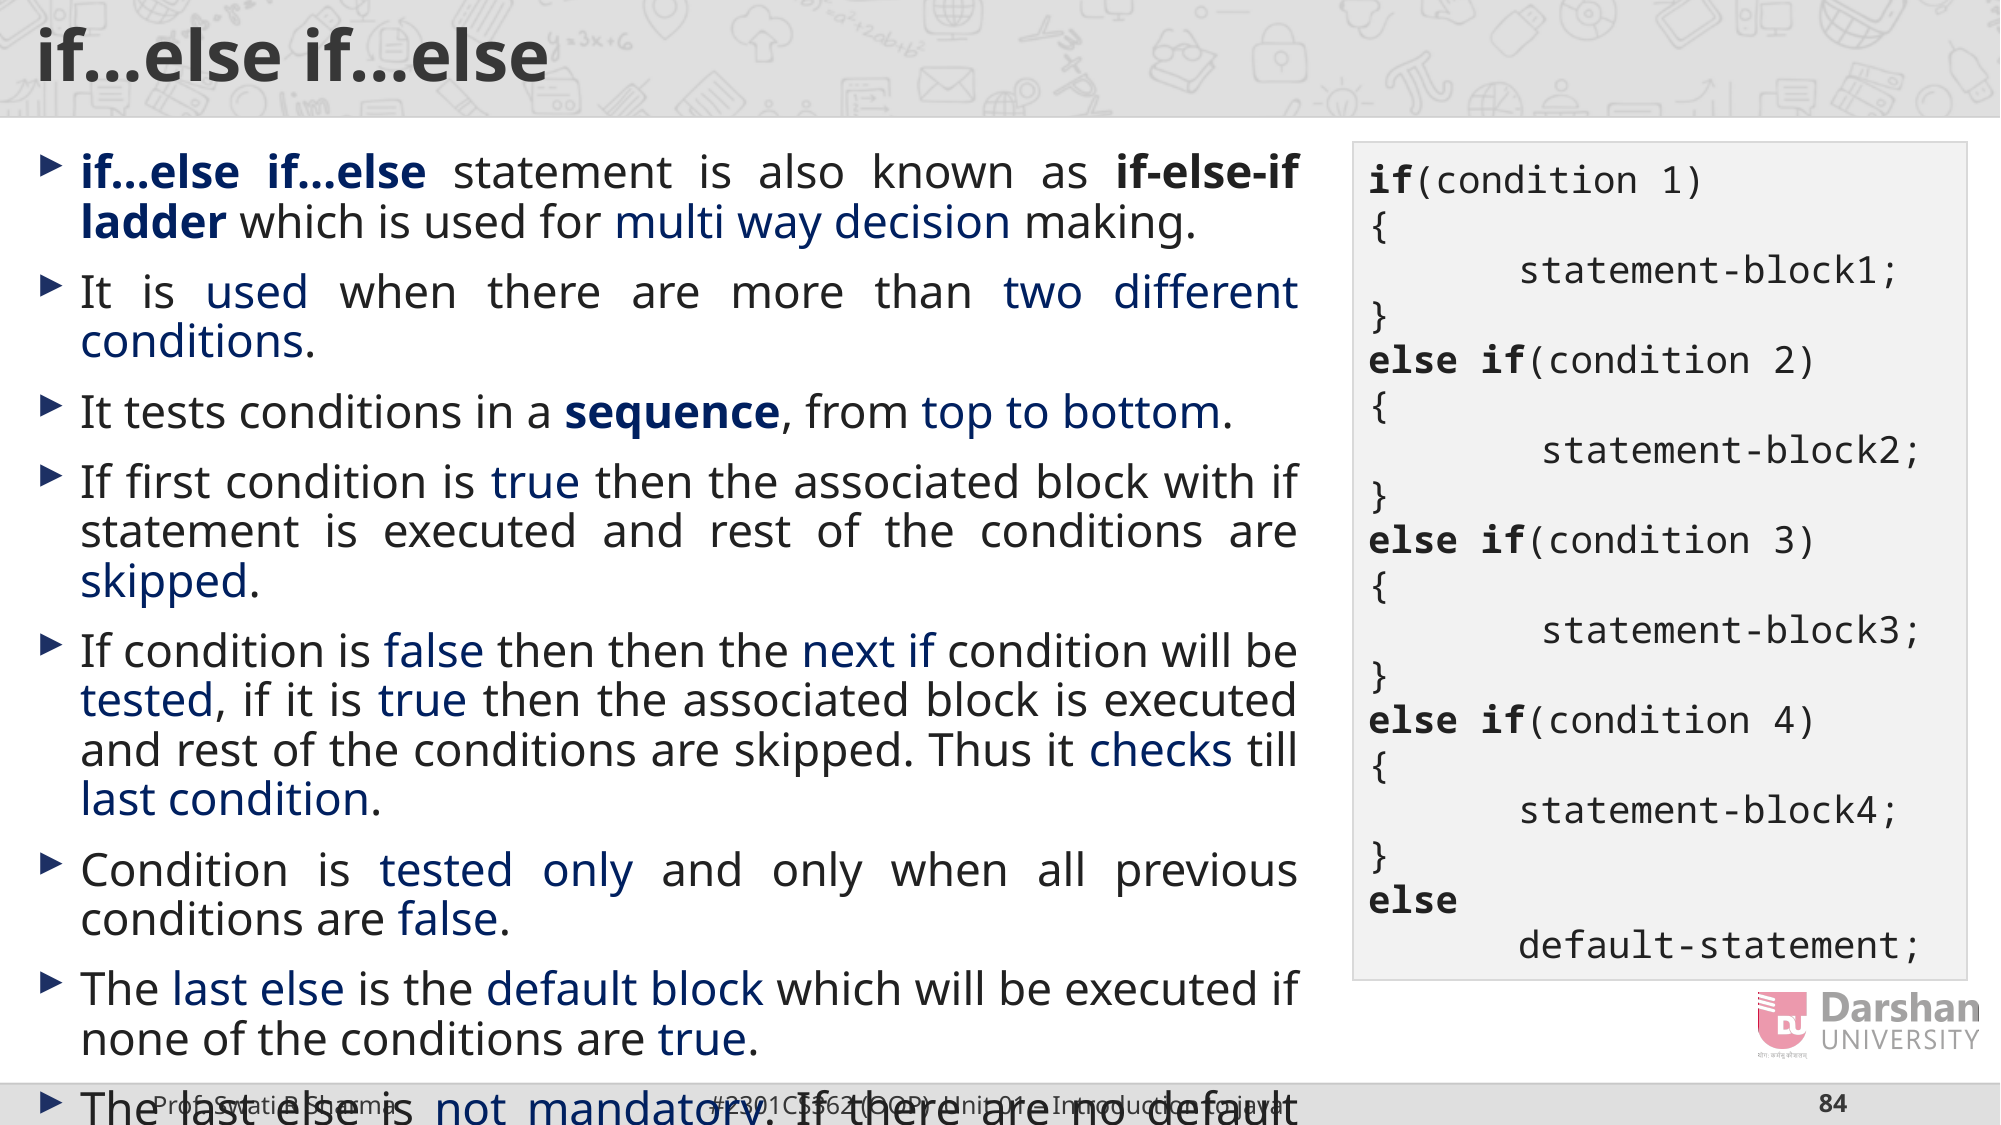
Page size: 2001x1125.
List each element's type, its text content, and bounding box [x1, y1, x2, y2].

title if…else if…else [0, 0, 2000, 117]
list if…else if…else statement is also known as if-else-if ladder which is used for multi way decision making. It is used when there are more than two different conditions. It tests conditions in a sequence, from top to bottom. If first condition is true then the associated block with if statement is executed and rest of the conditions are skipped. If condition is false then then the next if condition will be tested, if it is true then the associated block is executed and rest of the conditions are skipped. Thus it checks till last condition. Condition is tested only and only when all previous conditions are false. The last else is the default block which will be executed if none of the conditions are true. The last else is not mandatory. If there are no default statements then it can be skipped. [21, 141, 1314, 1085]
table_cell a < b [1758, 992, 1979, 1059]
text_box if(condition 1) { statement-block1; } else if(condition 2) { statement-block2; } else if(condition 3) { statement-block3; } else if(condition 4) { statement-block4; } else default-statement; [1352, 141, 1968, 981]
